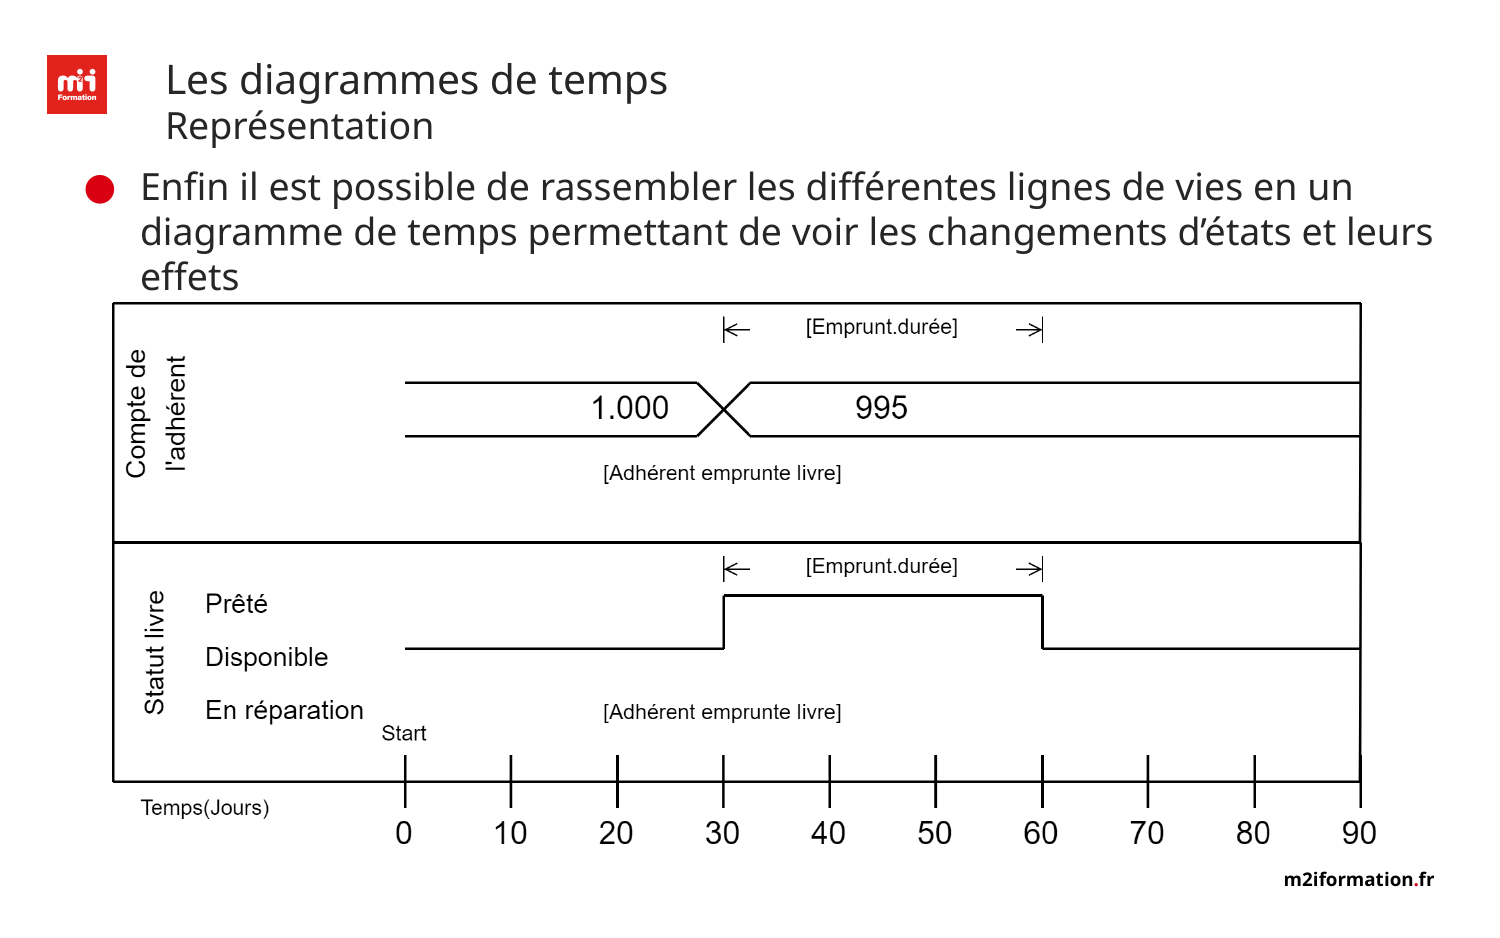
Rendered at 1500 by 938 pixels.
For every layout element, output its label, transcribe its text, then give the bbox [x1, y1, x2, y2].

list Enfin il est possible de rassembler les différentes lignes de vies en un diagramme de temps permettant de voir les changements d’états et leurs effets [49, 155, 1450, 859]
picture [84, 275, 1415, 889]
picture [47, 55, 107, 114]
title Les diagrammes de temps Représentation [150, 45, 1500, 156]
